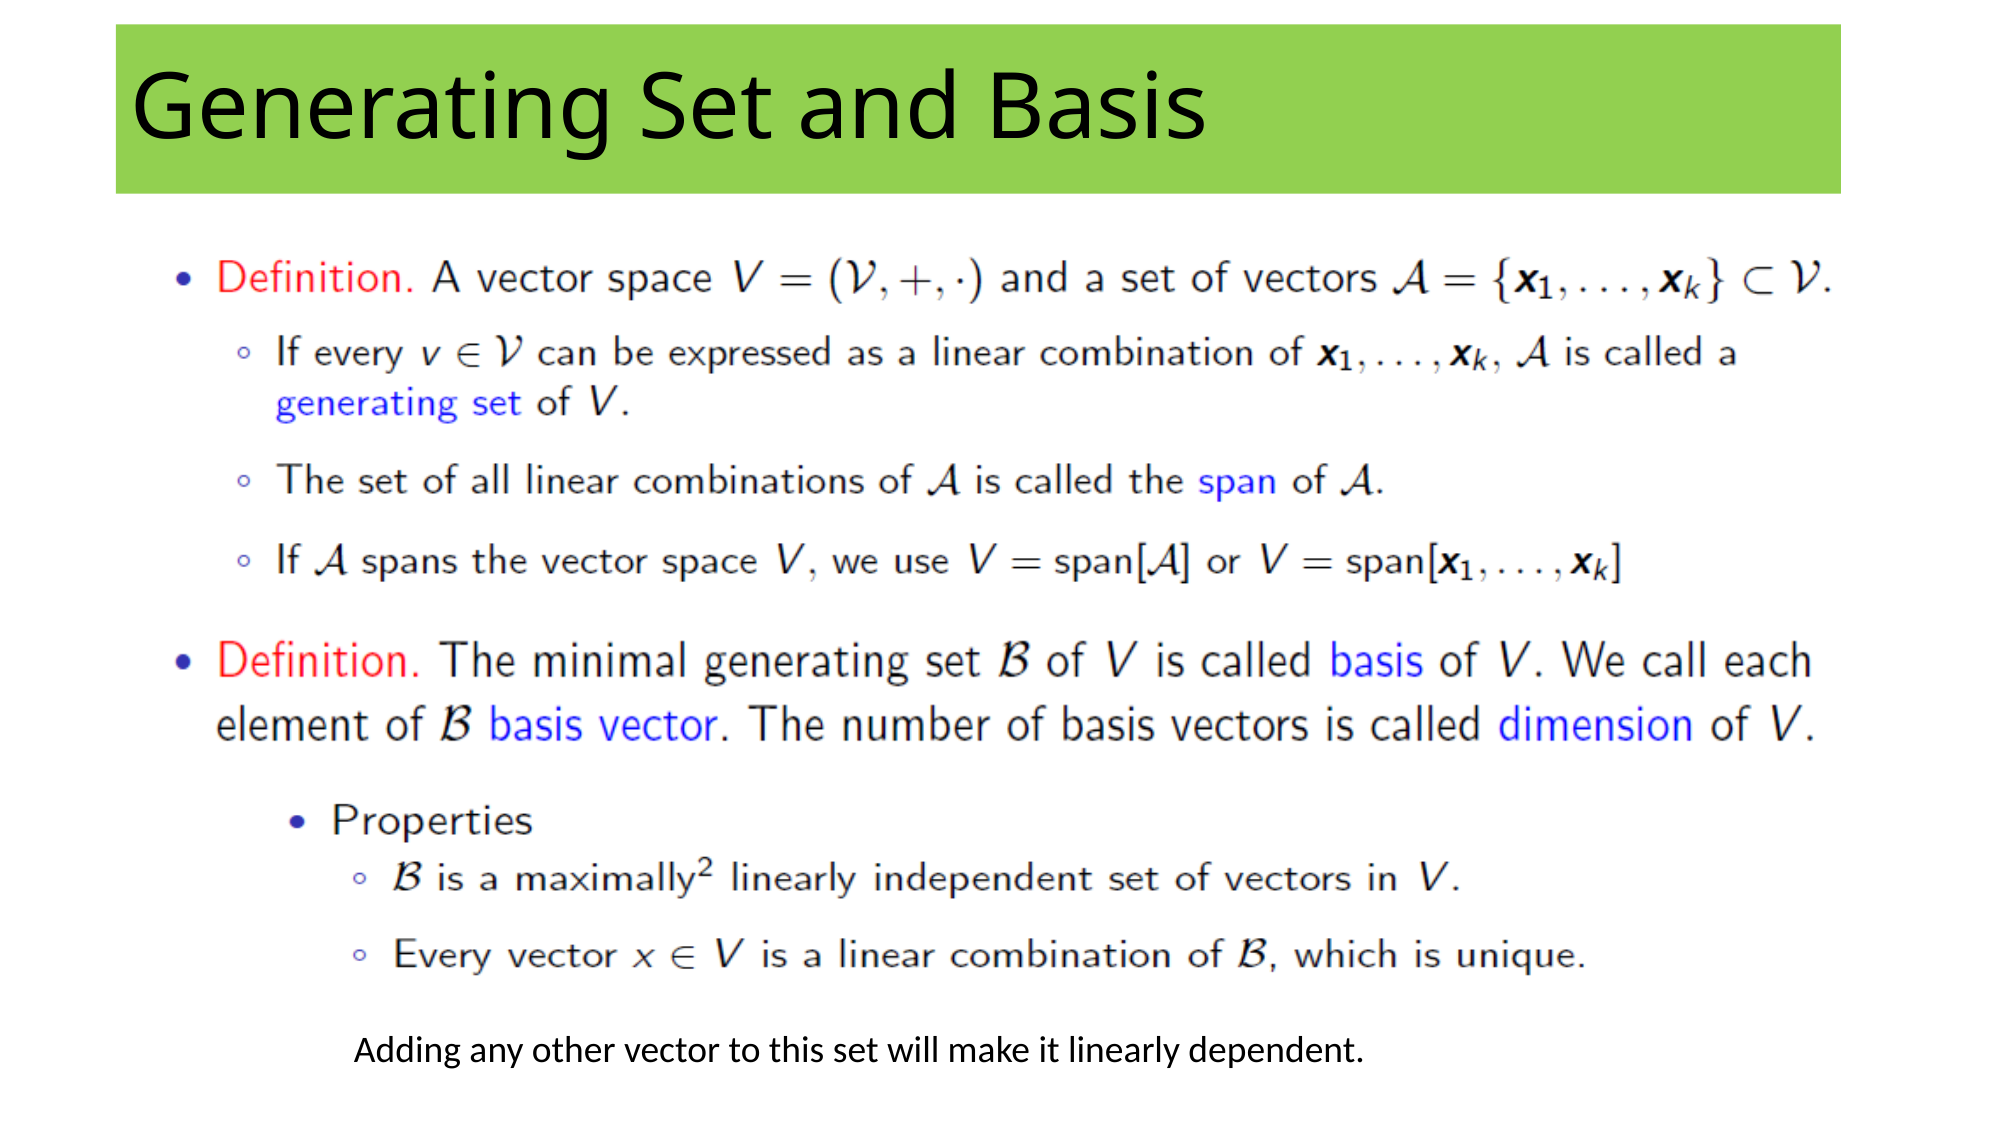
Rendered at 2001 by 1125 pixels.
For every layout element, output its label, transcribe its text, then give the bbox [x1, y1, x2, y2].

picture [271, 790, 1598, 993]
picture [143, 229, 1857, 602]
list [158, 617, 1841, 775]
title Generating Set and Basis [115, 24, 1841, 194]
